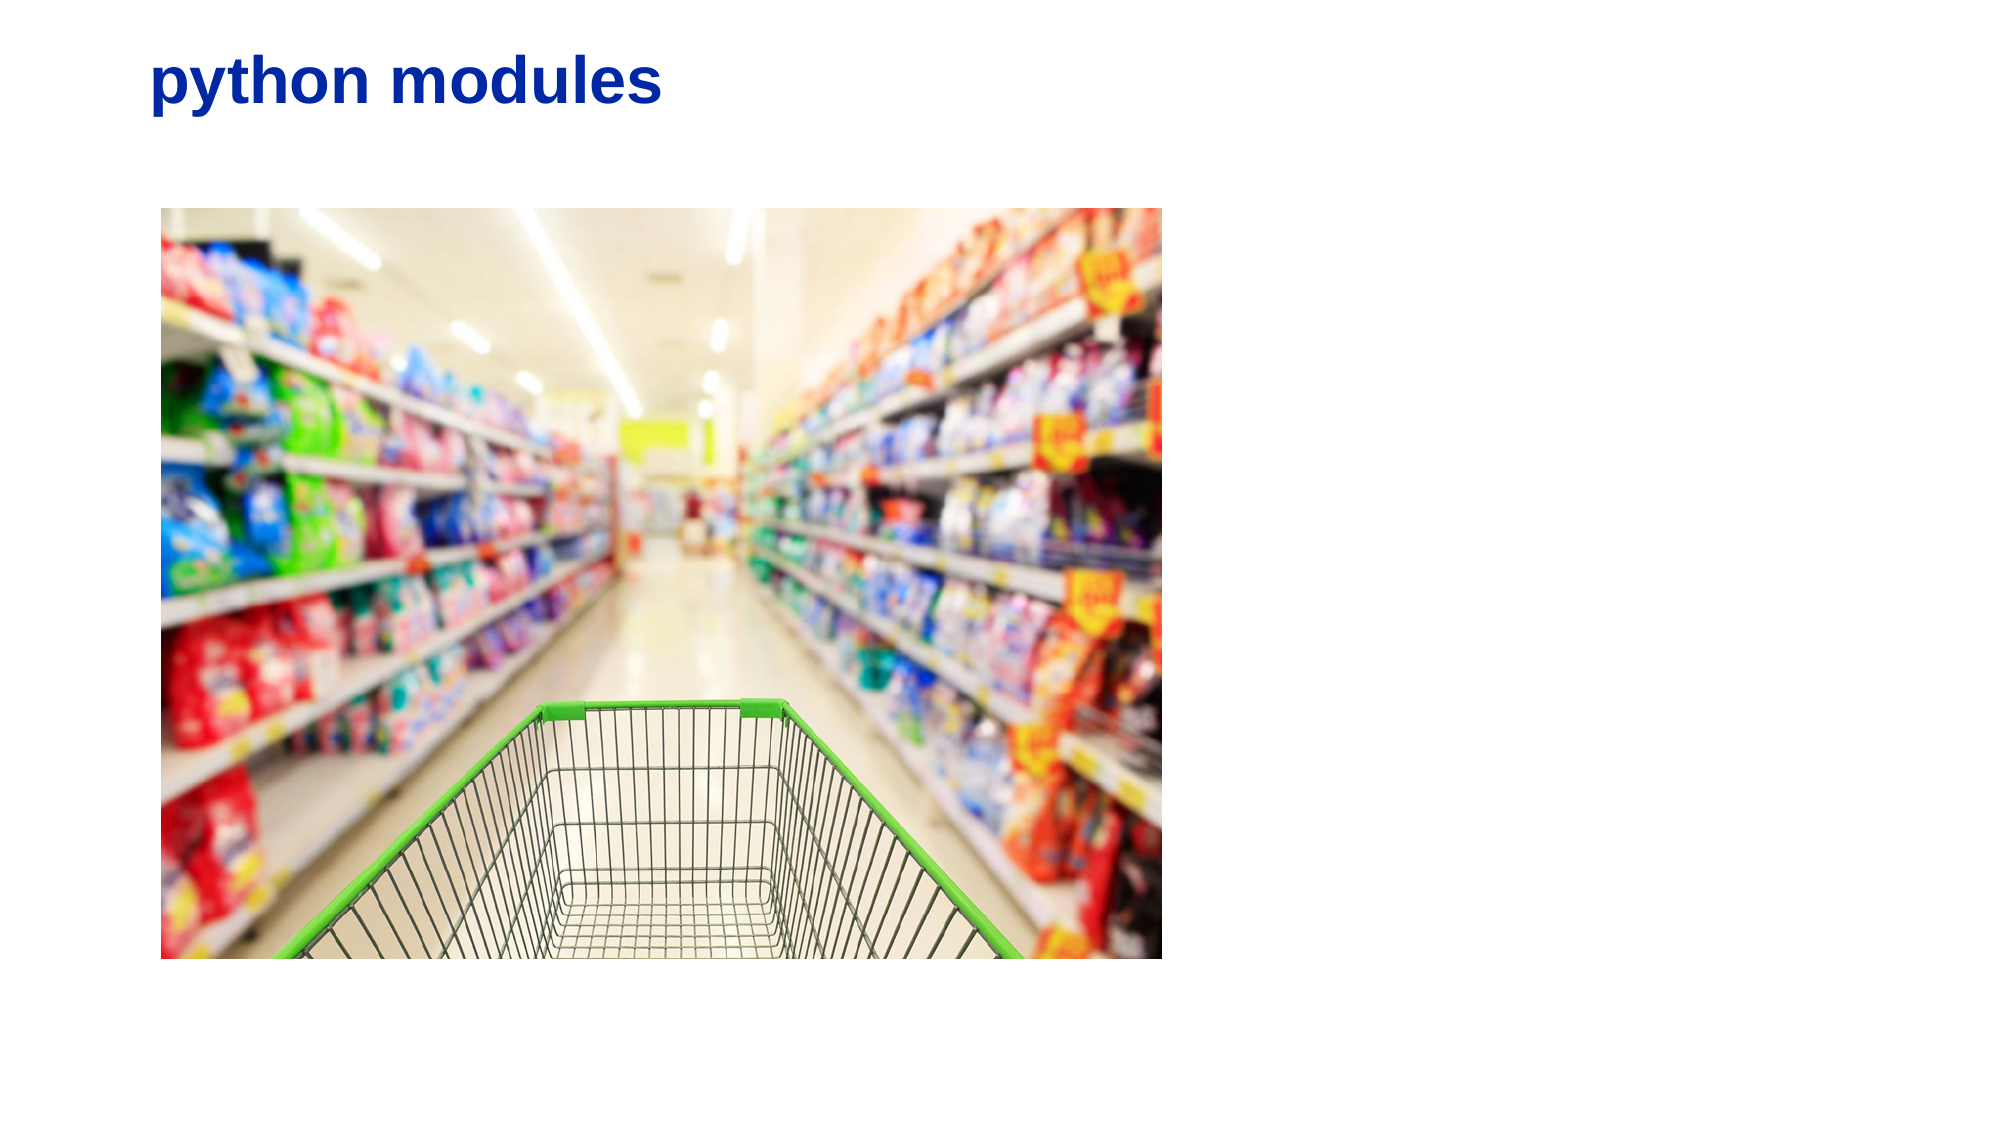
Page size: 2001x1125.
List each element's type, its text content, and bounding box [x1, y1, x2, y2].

title python modules [149, 31, 1851, 132]
picture [161, 207, 1162, 959]
